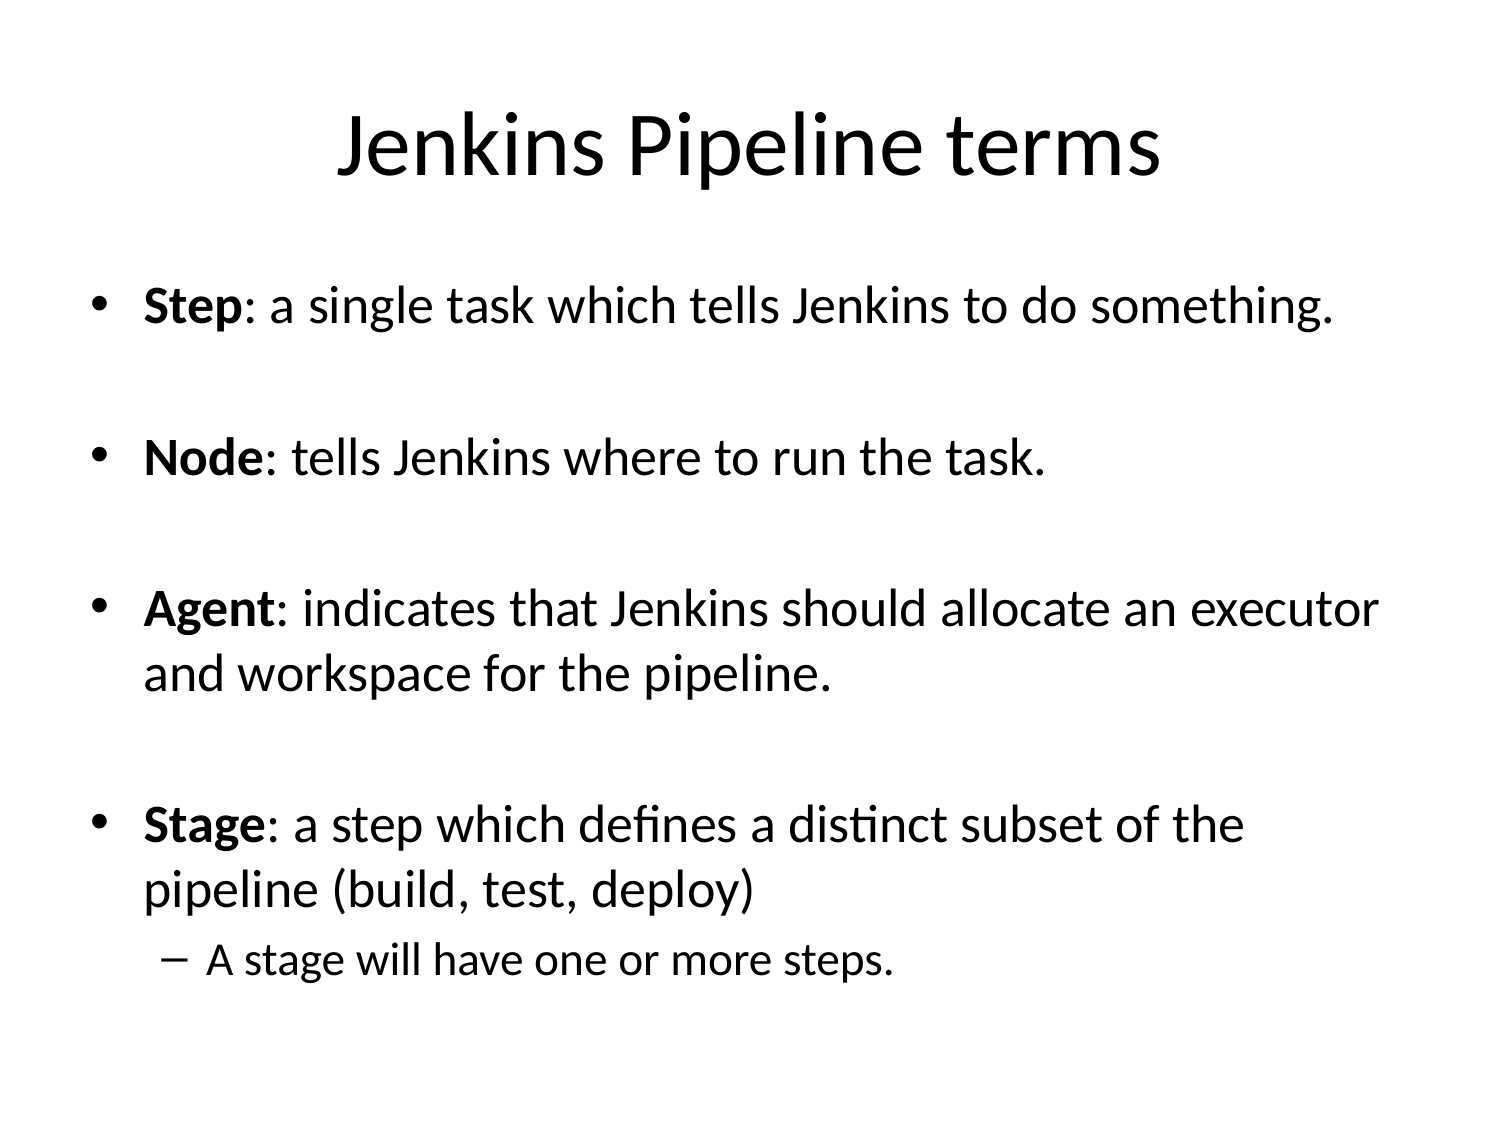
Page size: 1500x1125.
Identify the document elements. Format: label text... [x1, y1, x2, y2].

list Step: a single task which tells Jenkins to do something. Node: tells Jenkins where to run the task. Agent: indicates that Jenkins should allocate an executor and workspace for the pipeline. Stage: a step which defines a distinct subset of the pipeline (build, test, deploy) A stage will have one or more steps. [75, 262, 1425, 1005]
title Jenkins Pipeline terms [75, 45, 1425, 233]
